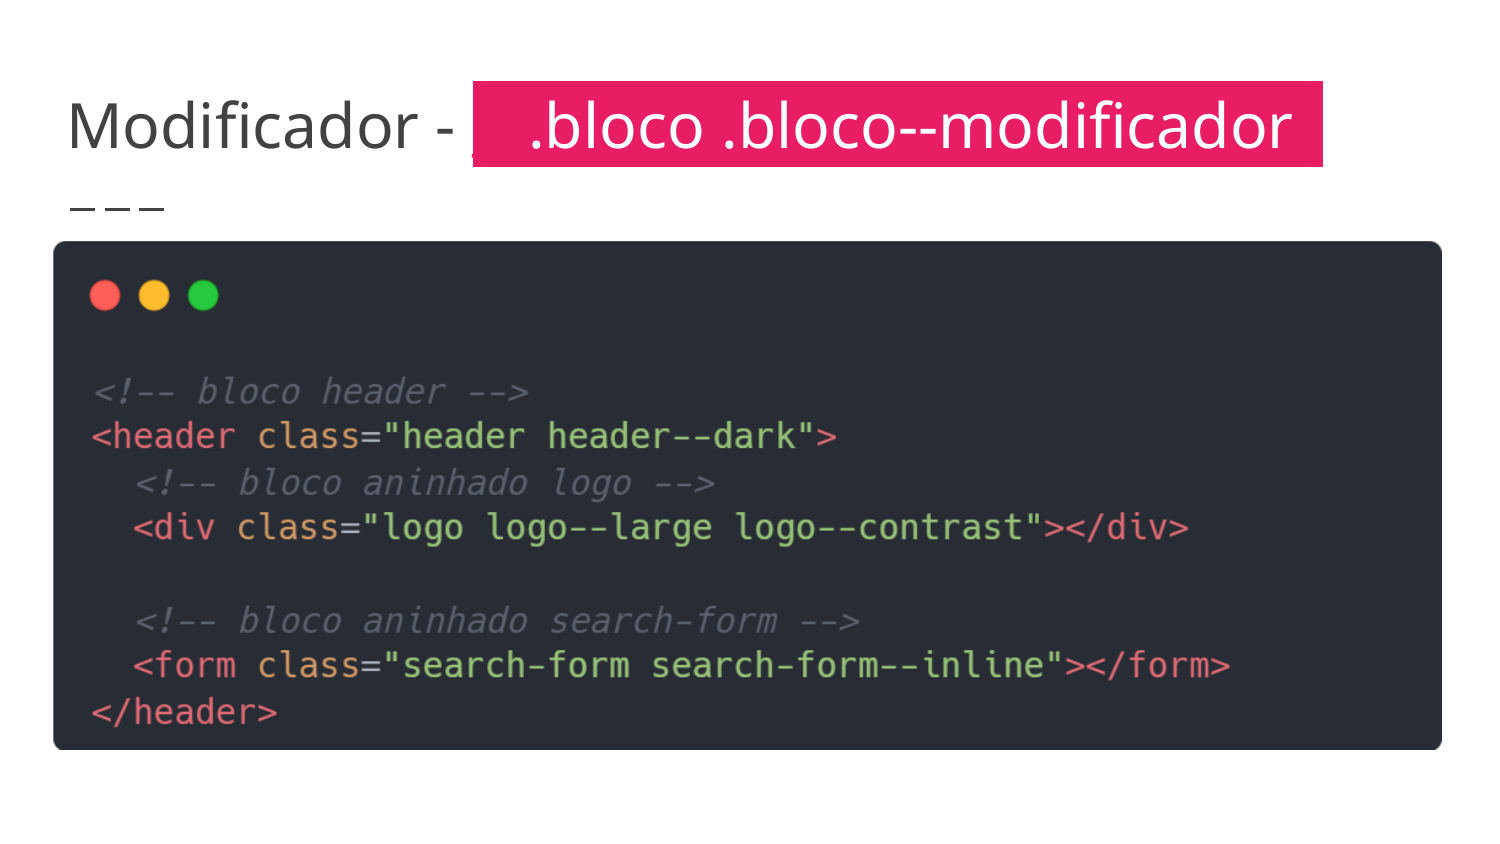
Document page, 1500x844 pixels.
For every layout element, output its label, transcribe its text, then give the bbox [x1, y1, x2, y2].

picture [50, 240, 1442, 750]
title Modificador - __.bloco .bloco--modificador_ [51, 61, 1449, 182]
